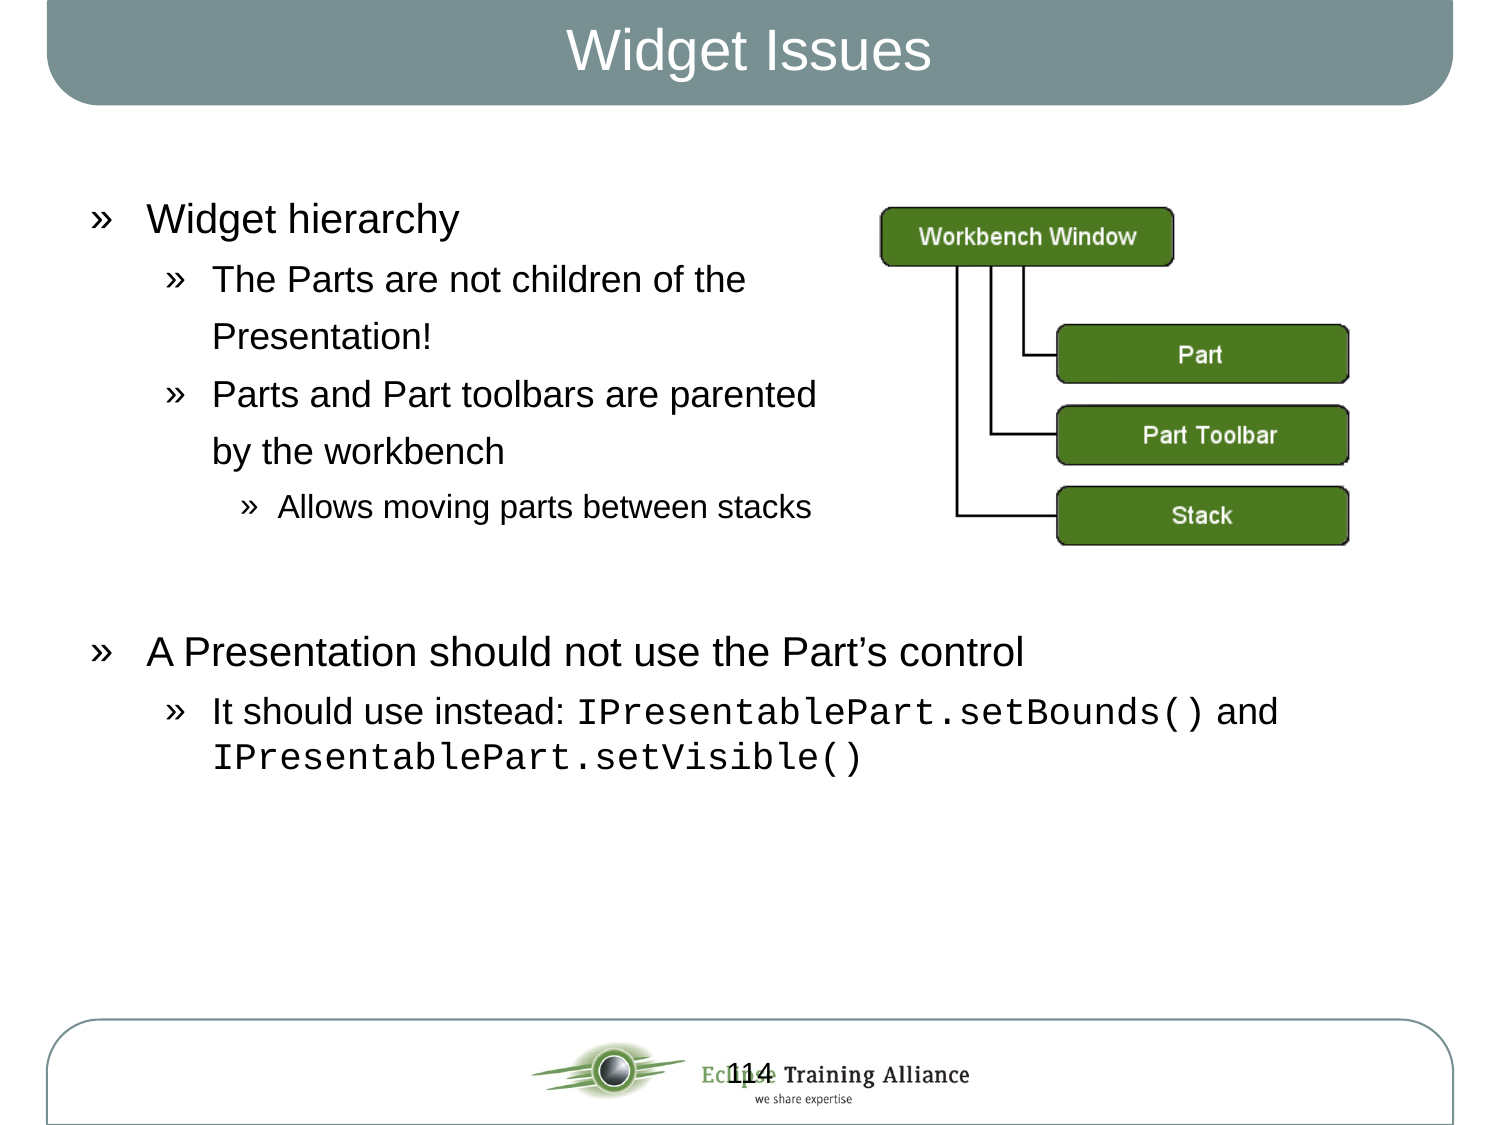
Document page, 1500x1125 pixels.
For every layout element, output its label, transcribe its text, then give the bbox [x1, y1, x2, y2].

picture [869, 203, 1413, 588]
list Widget hierarchy The Parts are not children of the Presentation! Parts and Part toolbars are parented by the workbench Allows moving parts between stacks A Presentation should not use the Part’s control It should use instead: IPresentablePart.setBounds() and IPresentablePart.setVisible() [75, 184, 1425, 1000]
picture [531, 1038, 969, 1106]
slide_number 114 [662, 1041, 838, 1102]
title Widget Issues [82, 0, 1418, 94]
